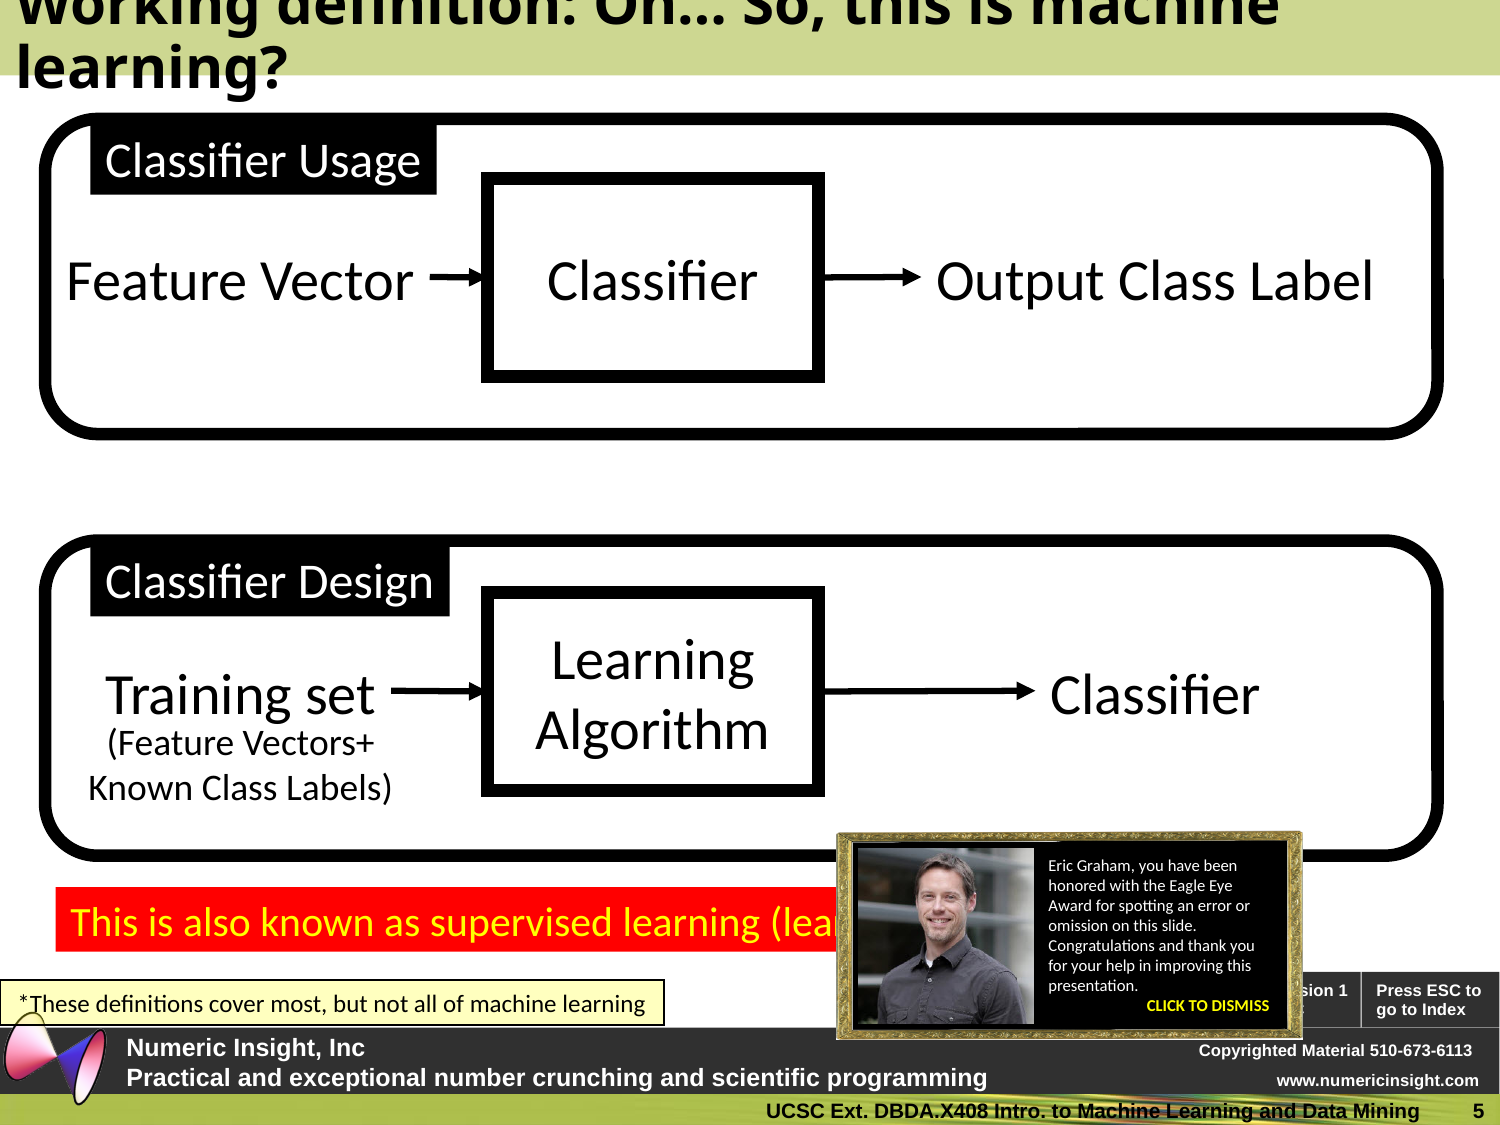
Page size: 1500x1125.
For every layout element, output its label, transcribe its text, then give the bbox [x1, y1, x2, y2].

text_box [44, 117, 1439, 436]
text_box This is also known as supervised learning (learning from examples) [55, 887, 836, 952]
picture [0, 1026, 1500, 1125]
text_box Classifier Usage [90, 120, 437, 195]
text_box Classifier Design [90, 541, 450, 617]
text_box (Feature Vectors+ Known Class Labels) [73, 710, 408, 816]
text_box *These definitions cover most, but not all of machine learning [0, 979, 665, 1026]
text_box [836, 830, 1303, 1040]
text_box [44, 539, 1439, 857]
title Working definition: Oh… So, this is machine learning? [0, 0, 1500, 76]
